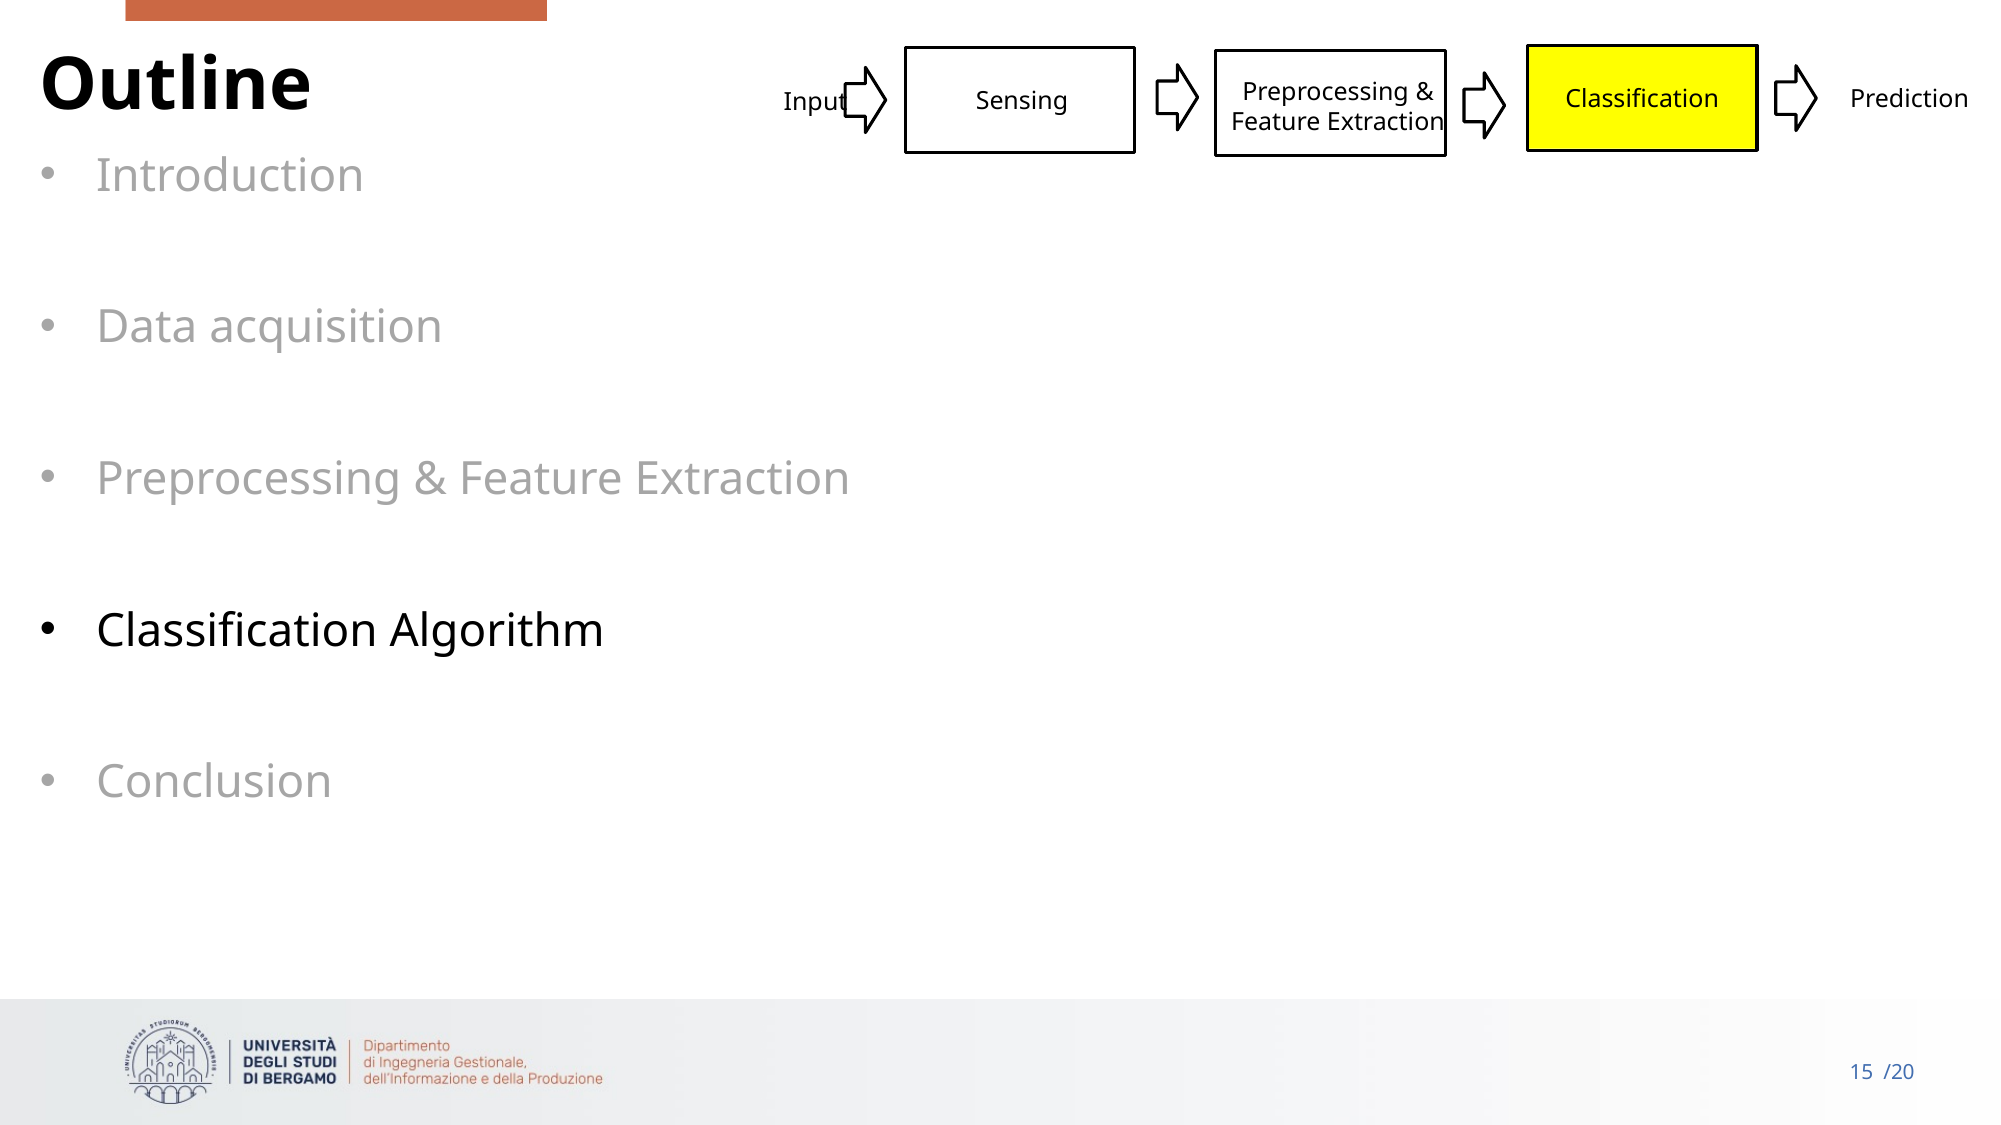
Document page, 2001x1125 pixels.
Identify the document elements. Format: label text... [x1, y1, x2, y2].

title Outline [24, 39, 1960, 137]
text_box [768, 45, 1960, 157]
text_box Introduction Data acquisition Preprocessing & Feature Extraction Classification Algorithm Conclusion [24, 137, 1960, 891]
slide_number 14 [1834, 1051, 1987, 1112]
